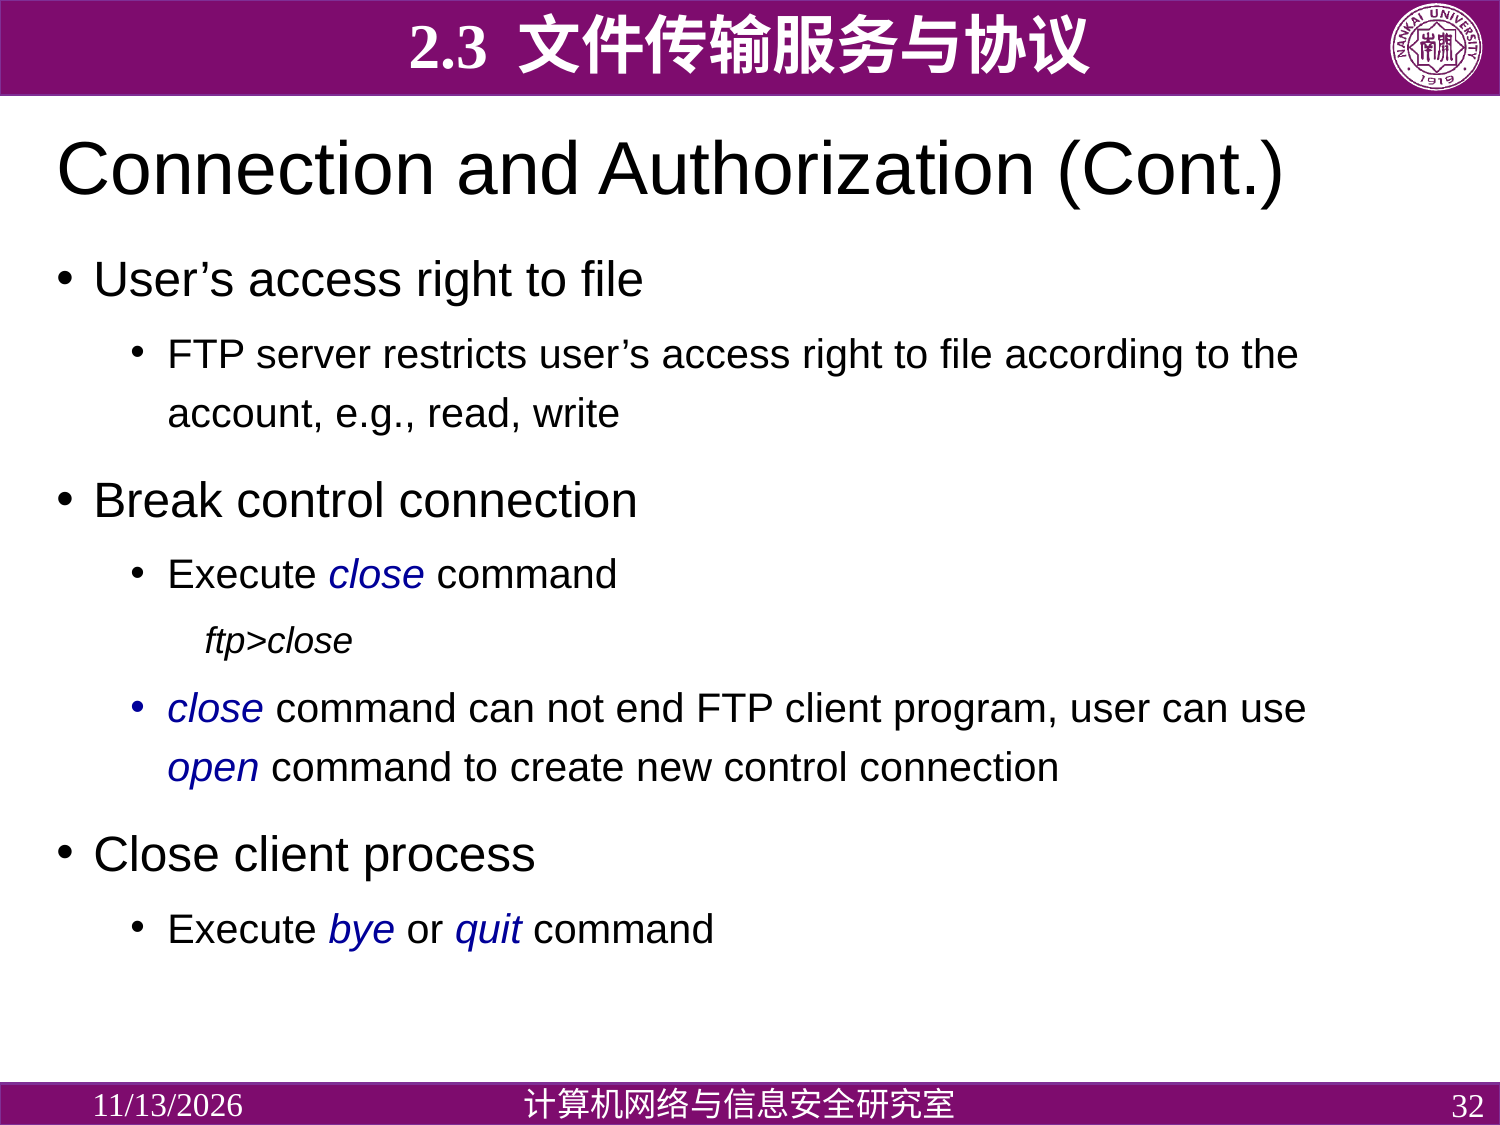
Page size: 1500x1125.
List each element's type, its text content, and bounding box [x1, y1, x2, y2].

list User’s access right to file FTP server restricts user’s access right to file according to the account, e.g., read, write Break control connection Execute close command ftp>close close command can not end FTP client program, user can use open command to create new control connection Close client process Execute bye or quit command [41, 228, 1424, 961]
text_box 2.3 文件传输服务与协议 [108, 5, 1391, 90]
picture [1391, 4, 1482, 90]
title Connection and Authorization (Cont.) [41, 99, 1413, 228]
